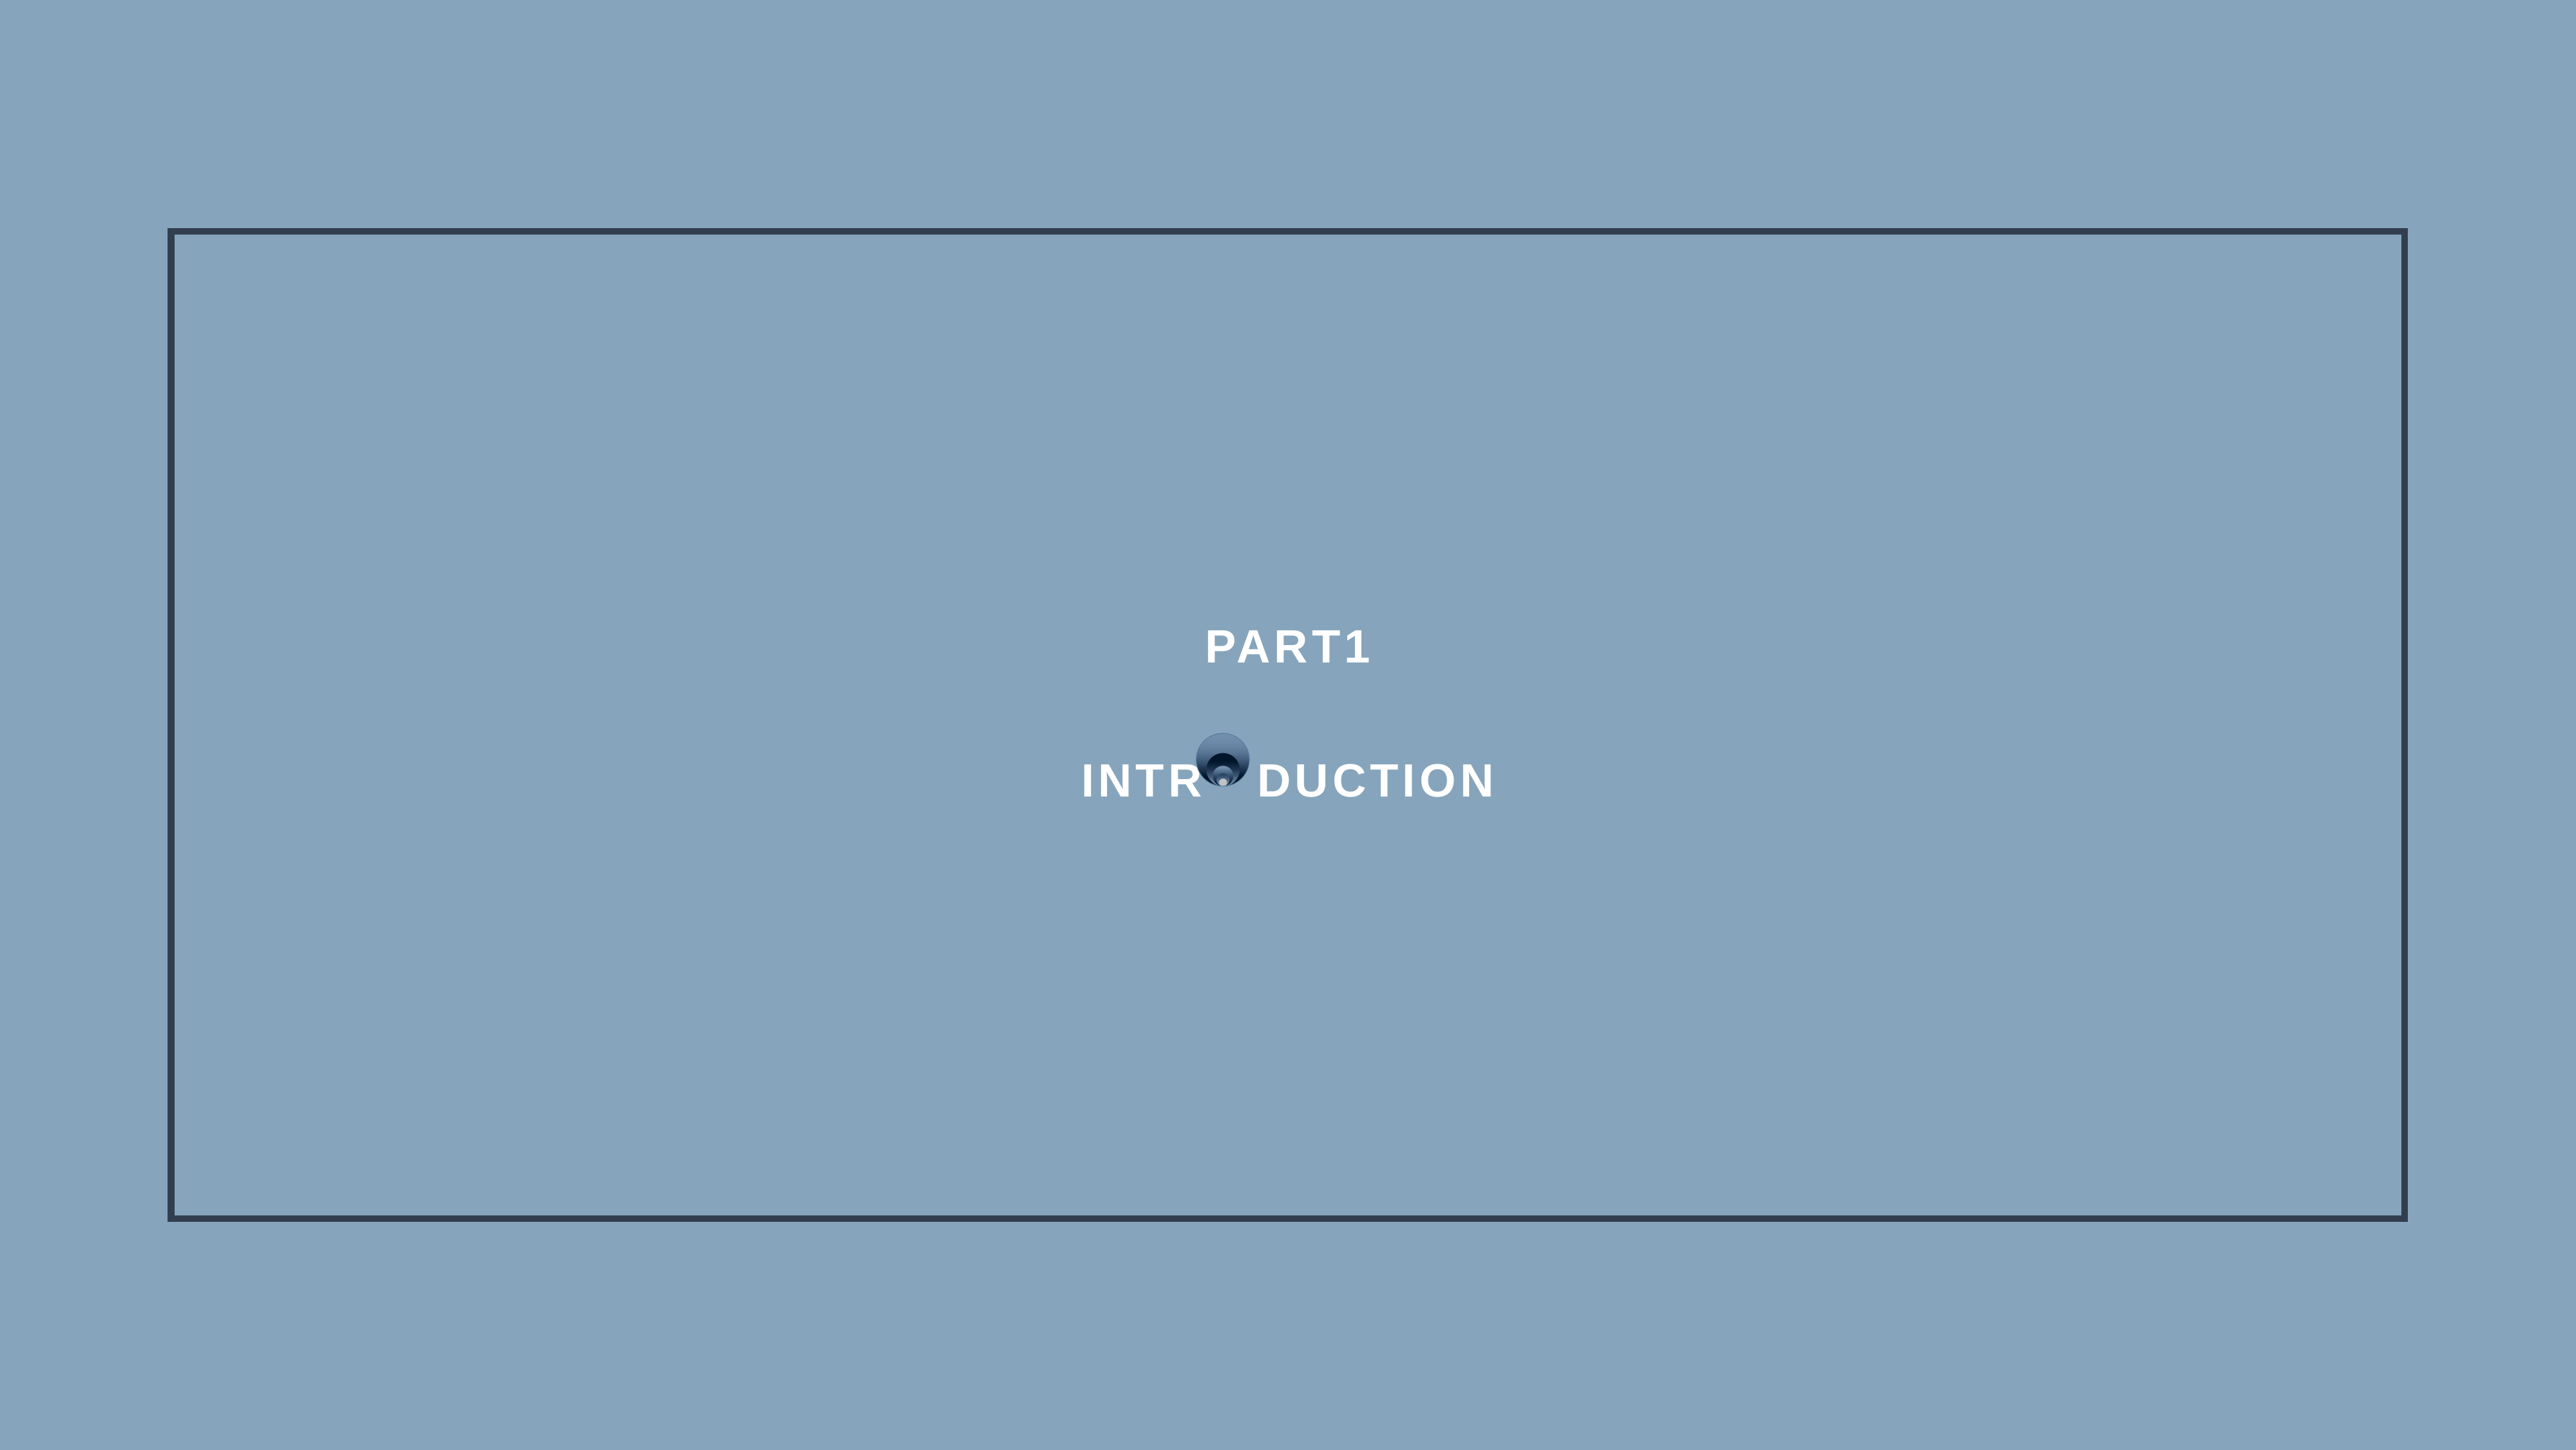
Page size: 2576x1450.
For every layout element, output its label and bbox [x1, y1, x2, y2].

text_box [171, 231, 2405, 1219]
text_box [1196, 733, 1250, 787]
text_box [0, 0, 2576, 1450]
